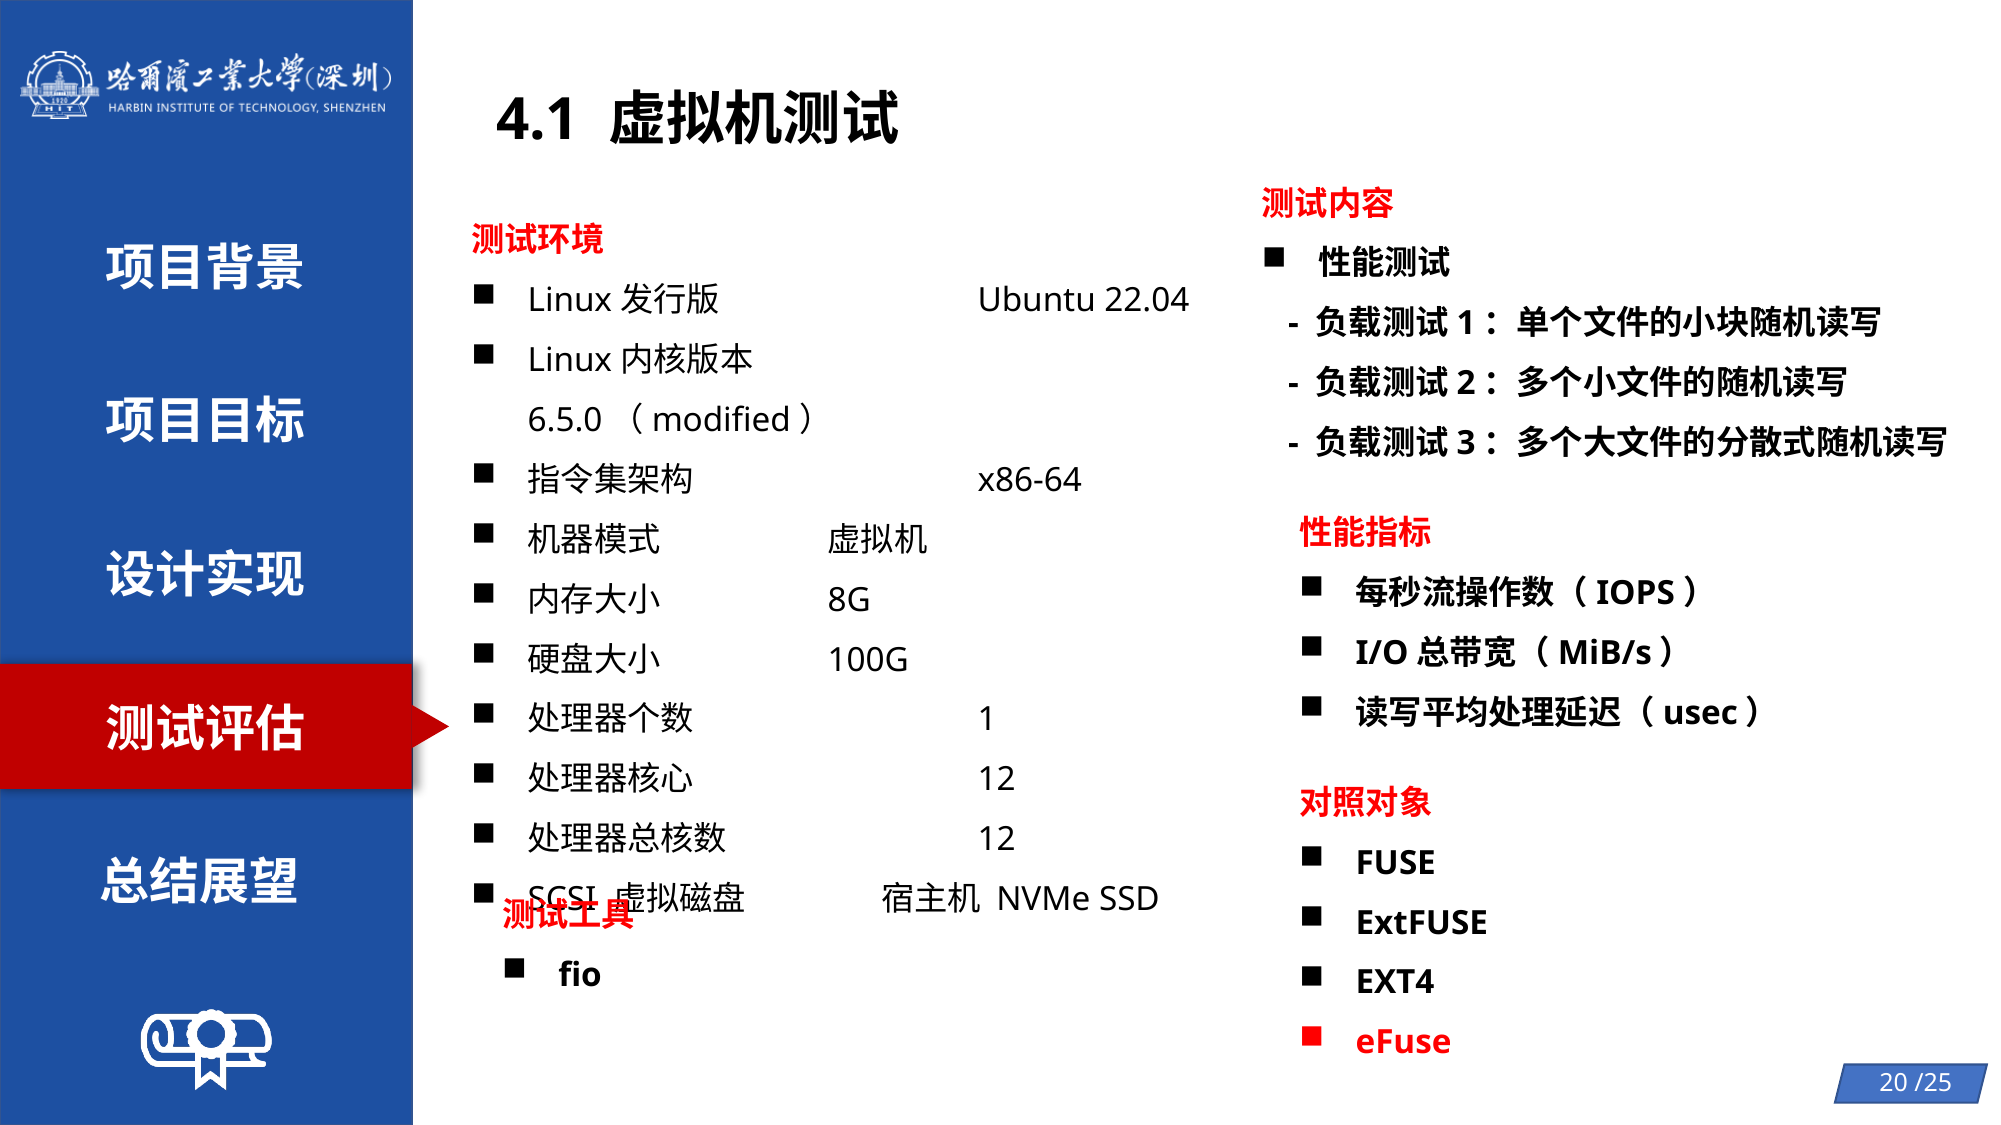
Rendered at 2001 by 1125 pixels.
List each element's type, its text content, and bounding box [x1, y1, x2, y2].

text_box 项目背景 [14, 227, 398, 303]
text_box 项目目标 [14, 381, 398, 457]
text_box 总结展望 [7, 842, 391, 917]
text_box [0, 0, 413, 658]
text_box 测试环境 Linux发行版 Ubuntu 22.04 Linux内核版本 6.5.0（modified） 指令集架构 x86-64 机器模式 虚拟机 内存大小 8G 硬盘大小 100G 处理器个数 1 处理器核心 12 处理器总核数 12 SCSI 虚拟磁盘 宿主机 NVMe SSD [456, 191, 1240, 925]
text_box 设计实现 [14, 534, 398, 610]
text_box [0, 663, 449, 789]
text_box 对照对象 FUSE ExtFUSE EXT4 eFuse [1284, 753, 1850, 1068]
picture [130, 974, 281, 1125]
picture [20, 50, 391, 119]
text_box 性能指标 每秒流操作数（IOPS） I/O总带宽（MiB/s） 读写平均处理延迟（usec） [1284, 484, 1886, 739]
text_box 测试内容 性能测试 - 负载测试1：单个文件的小块随机读写 - 负载测试2：多个小文件的随机读写 - 负载测试3：多个大文件的分散式随机读写 [1247, 154, 1966, 469]
text_box 测试工具 fio [487, 865, 1088, 1061]
text_box [0, 797, 413, 1125]
text_box 4.1 虚拟机测试 [481, 63, 1079, 177]
